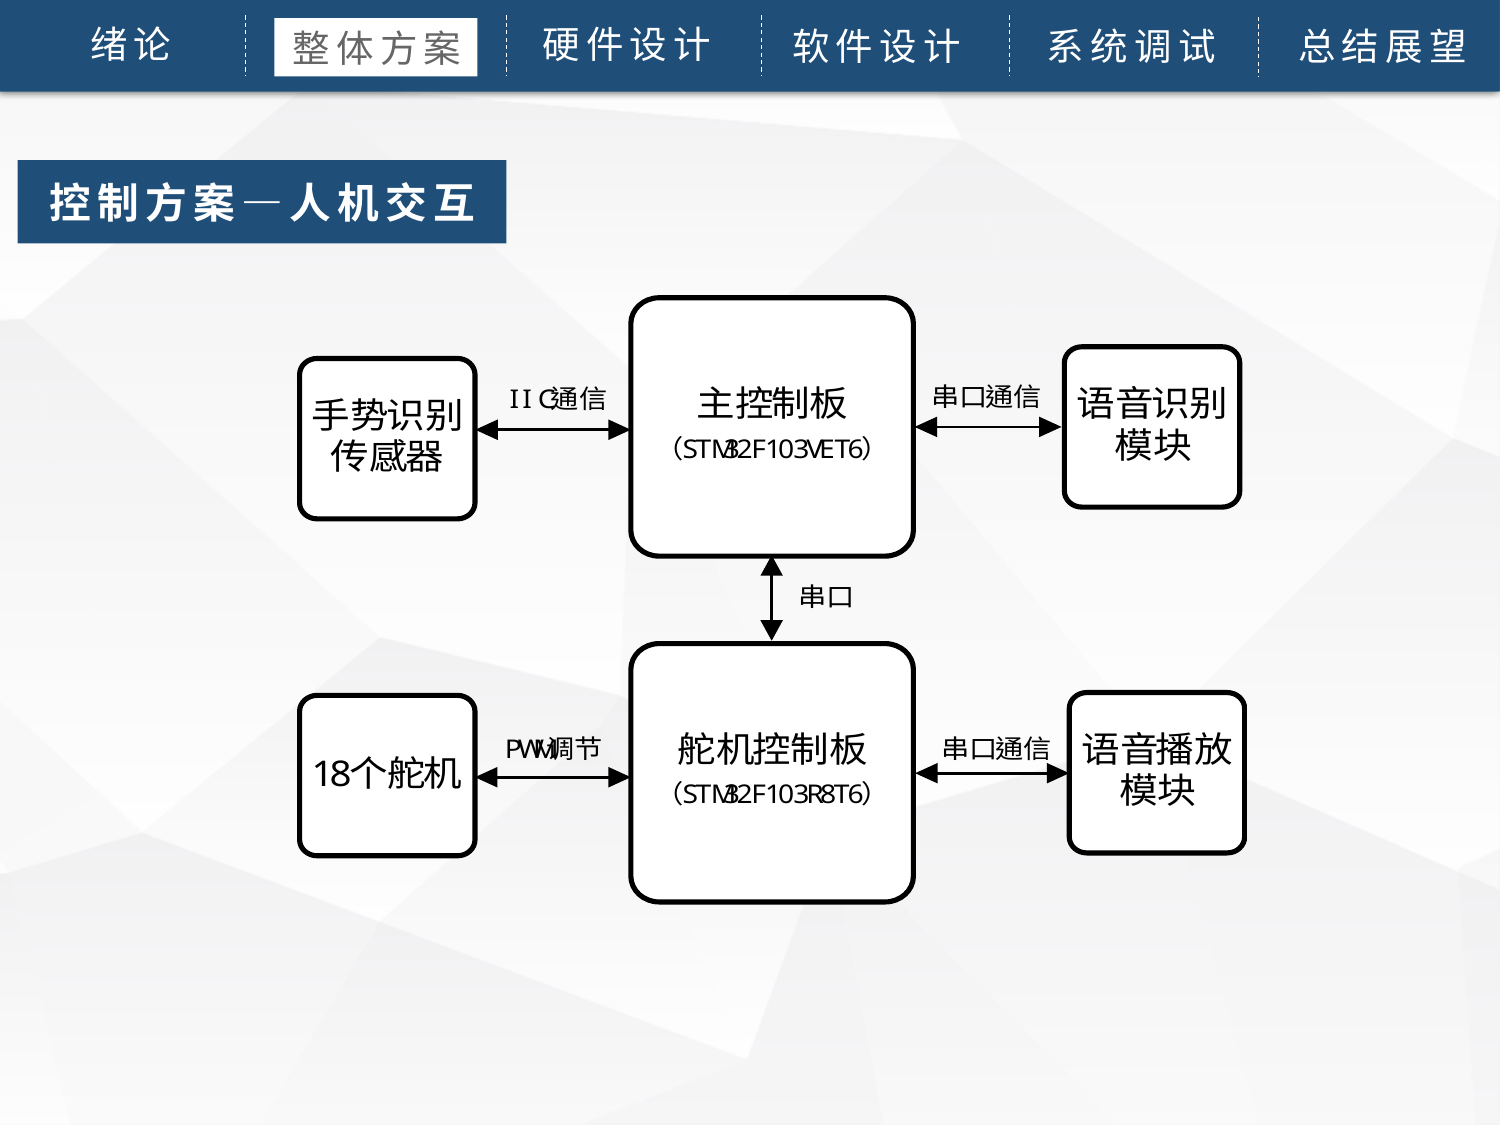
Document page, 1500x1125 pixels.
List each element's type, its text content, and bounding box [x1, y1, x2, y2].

text_box 软件设计 [777, 15, 990, 76]
text_box 整体方案 [274, 17, 480, 78]
picture [0, 92, 1500, 1125]
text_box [293, 291, 1247, 981]
text_box [0, 0, 1500, 92]
text_box 绪论 [22, 14, 233, 74]
text_box 控制方案—人机交互 [17, 159, 507, 244]
text_box 总结展望 [1283, 15, 1496, 76]
text_box 系统调试 [1032, 15, 1245, 76]
text_box 硬件设计 [527, 13, 741, 74]
